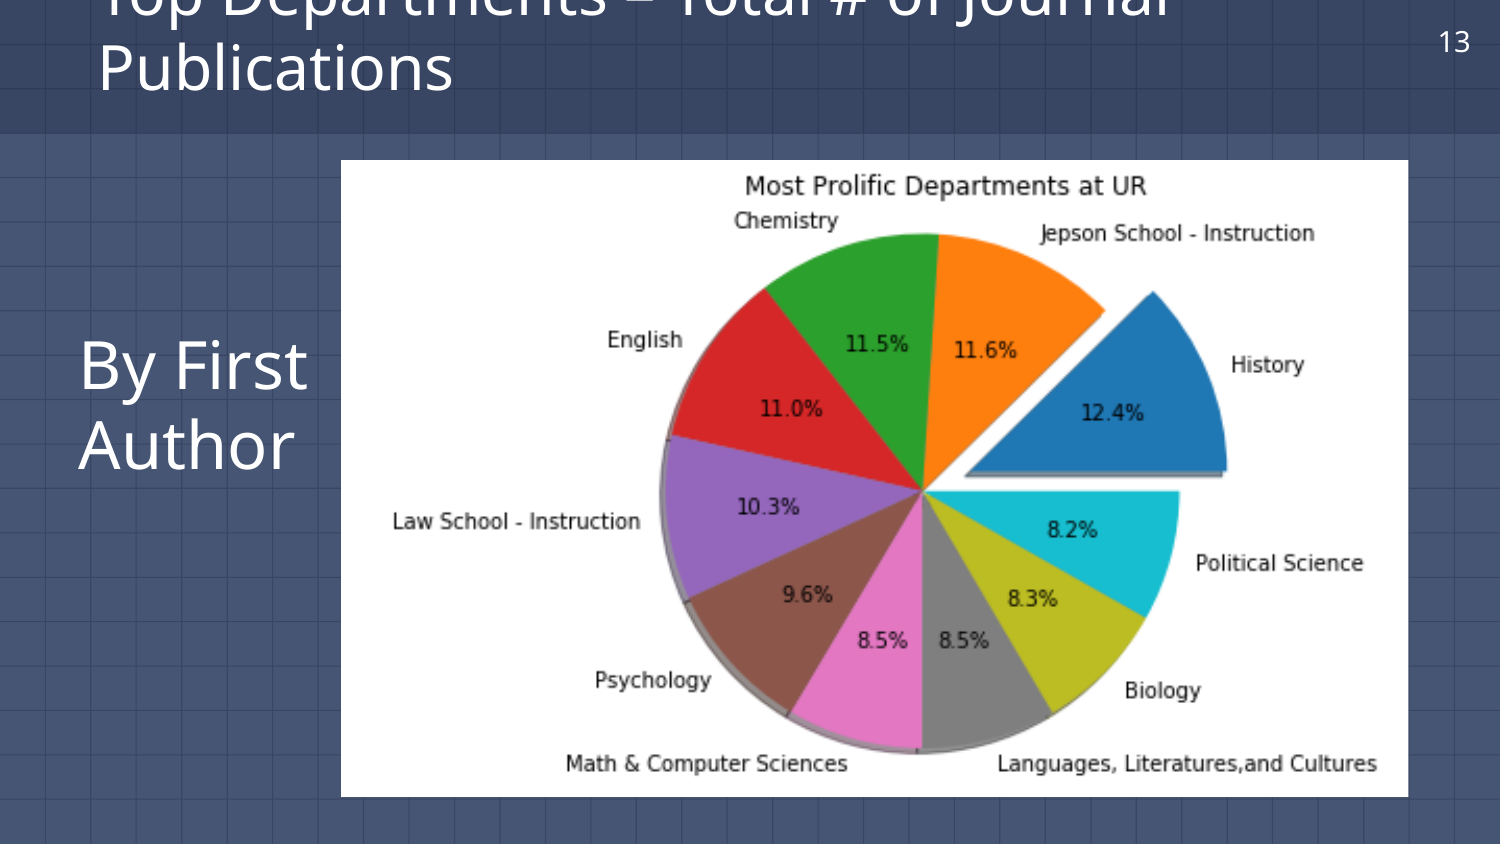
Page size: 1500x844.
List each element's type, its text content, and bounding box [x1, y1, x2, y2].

text_box By First Author [63, 315, 335, 526]
slide_number 13 [1430, 0, 1500, 88]
picture [340, 160, 1409, 797]
text_box Top Departments – Total # of Journal Publications [82, 0, 1430, 118]
